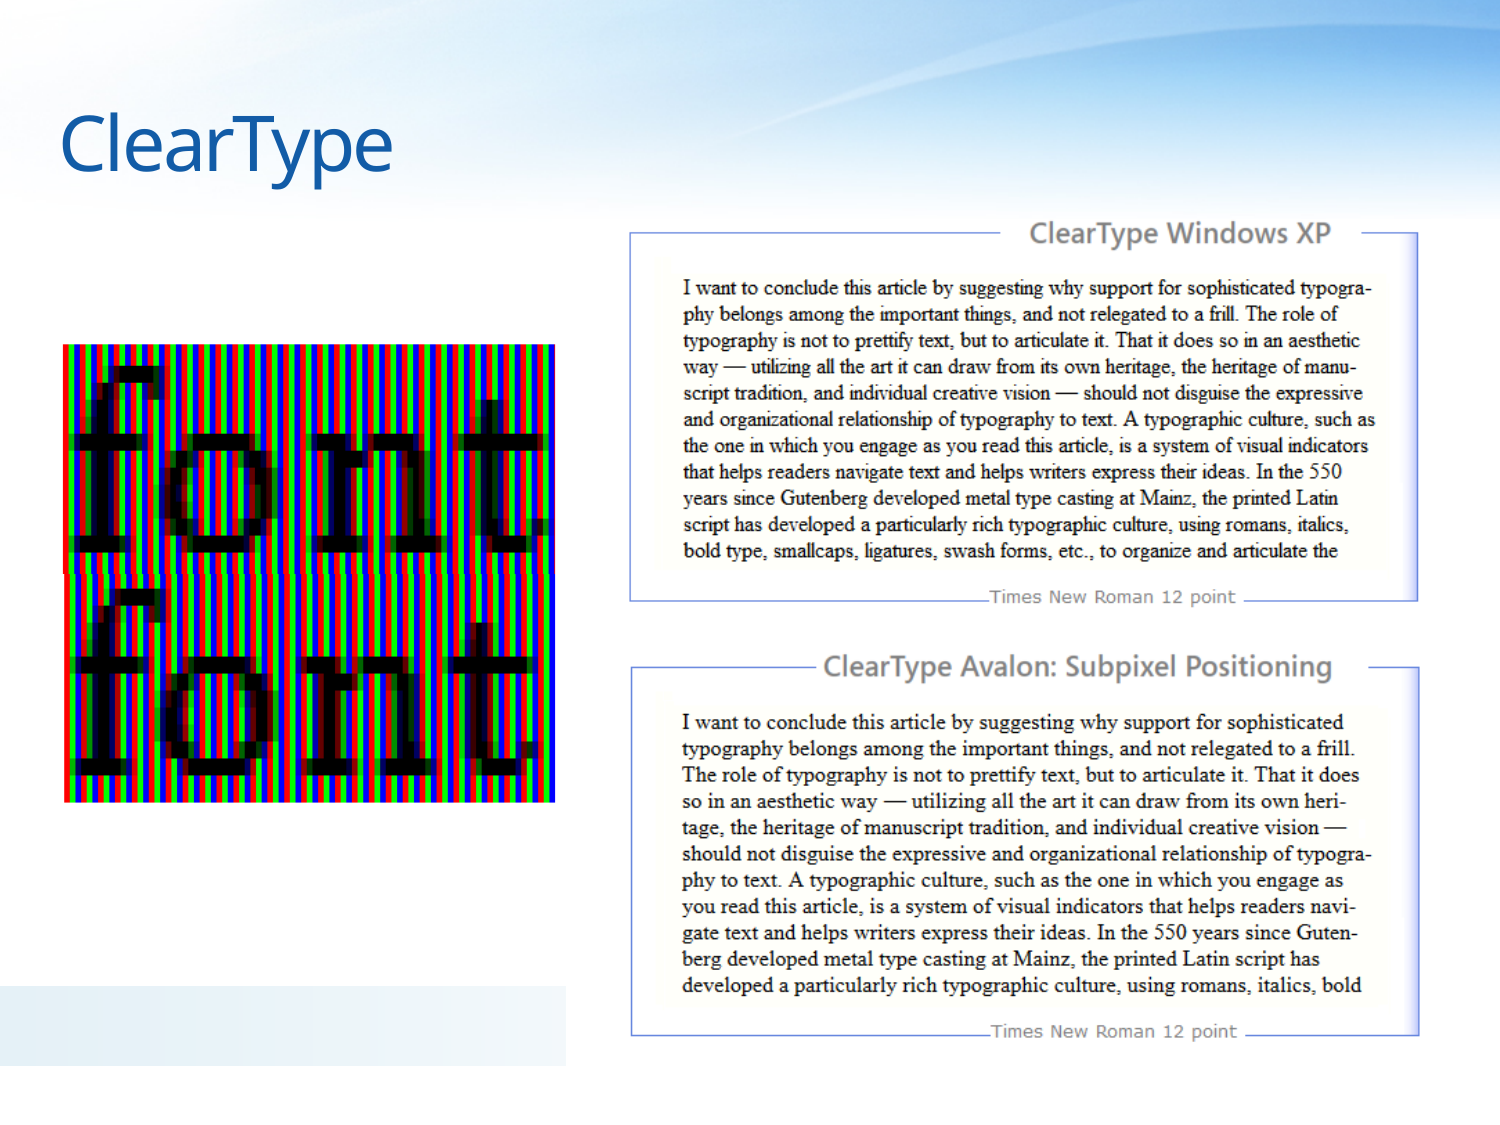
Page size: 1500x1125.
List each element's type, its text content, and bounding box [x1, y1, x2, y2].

picture [0, 0, 1500, 1125]
title ClearType [59, 104, 1434, 188]
